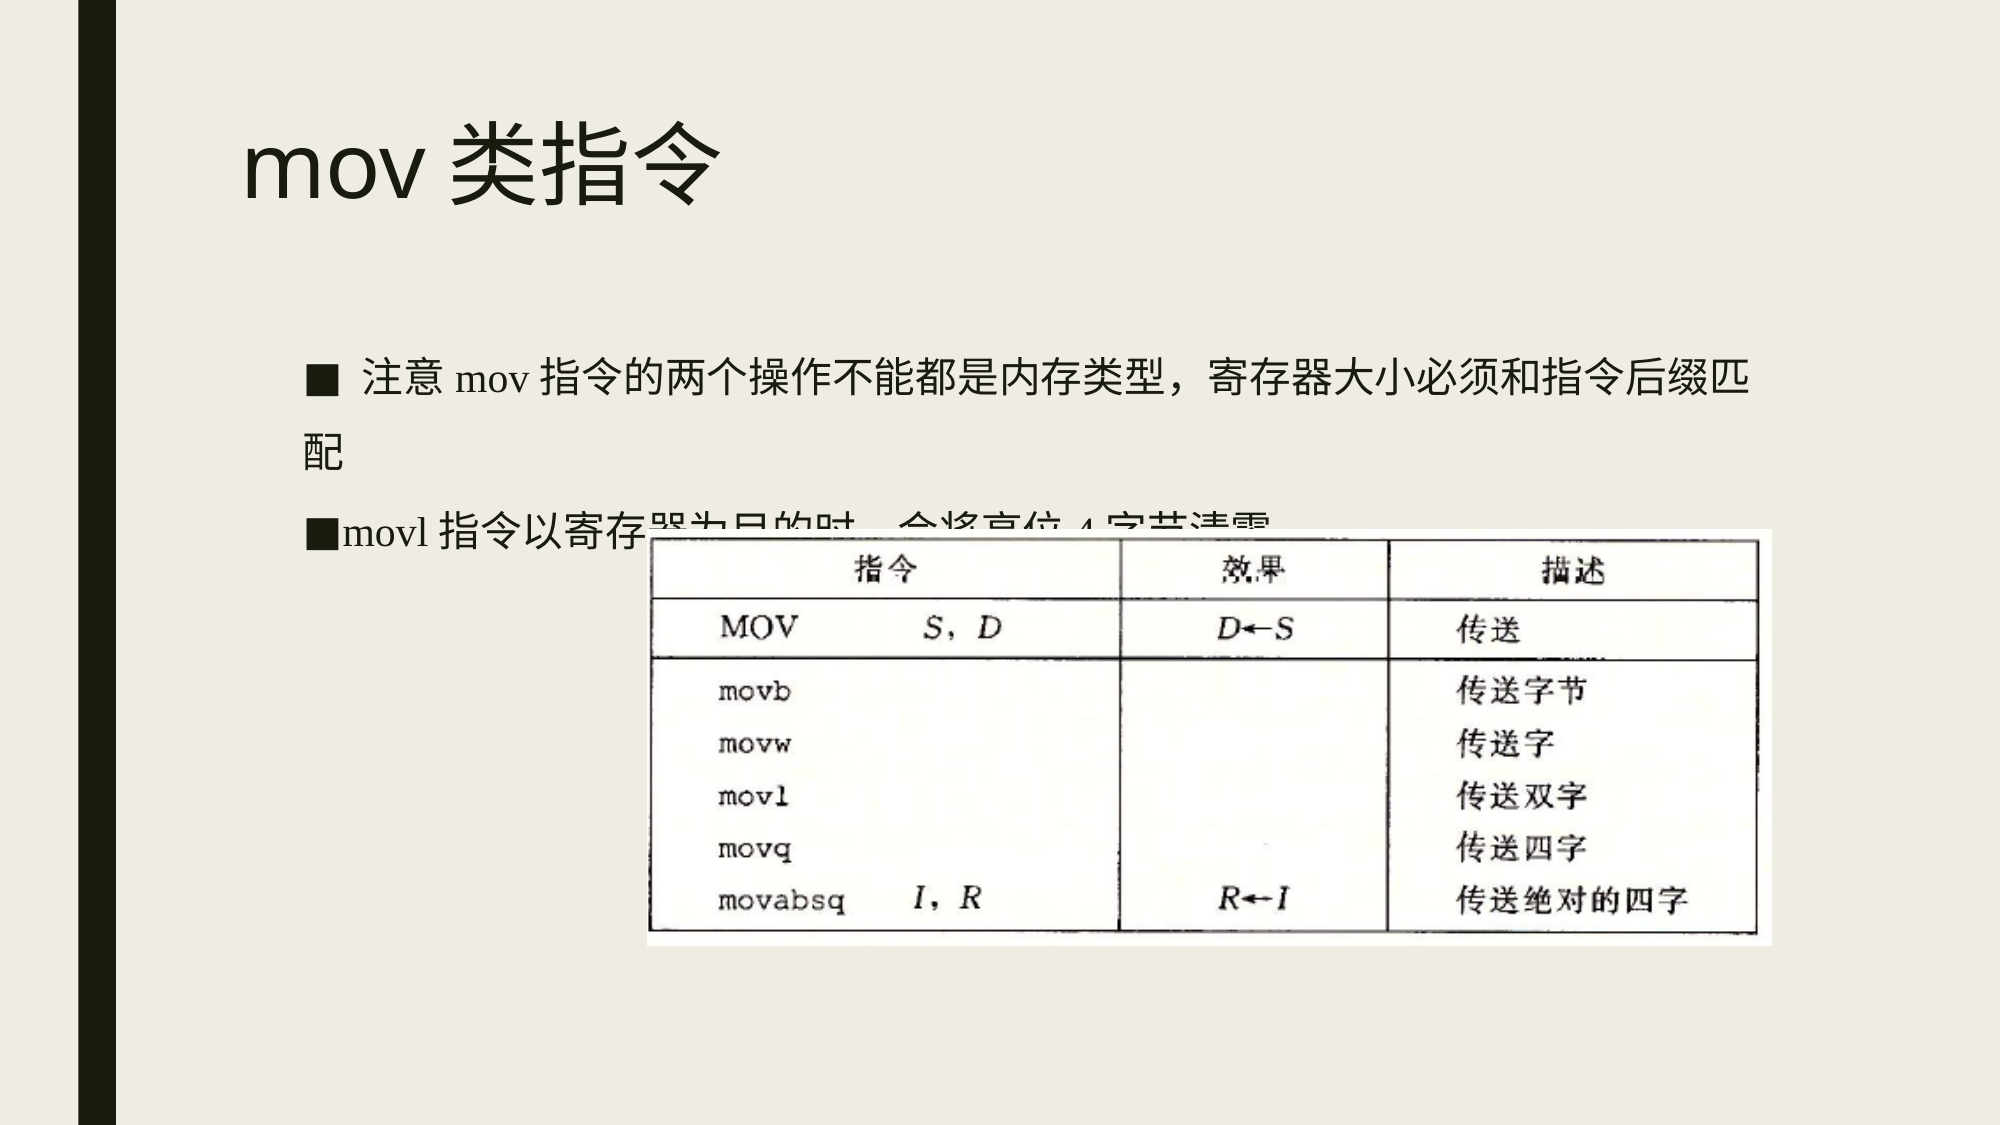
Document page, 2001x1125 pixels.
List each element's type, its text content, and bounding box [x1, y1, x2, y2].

title mov类指令 [225, 112, 1800, 234]
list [647, 529, 1772, 946]
list 注意mov指令的两个操作不能都是内存类型，寄存器大小必须和指令后缀匹配 movl指令以寄存器为目的时，会将高位4字节清零 [225, 317, 1800, 906]
